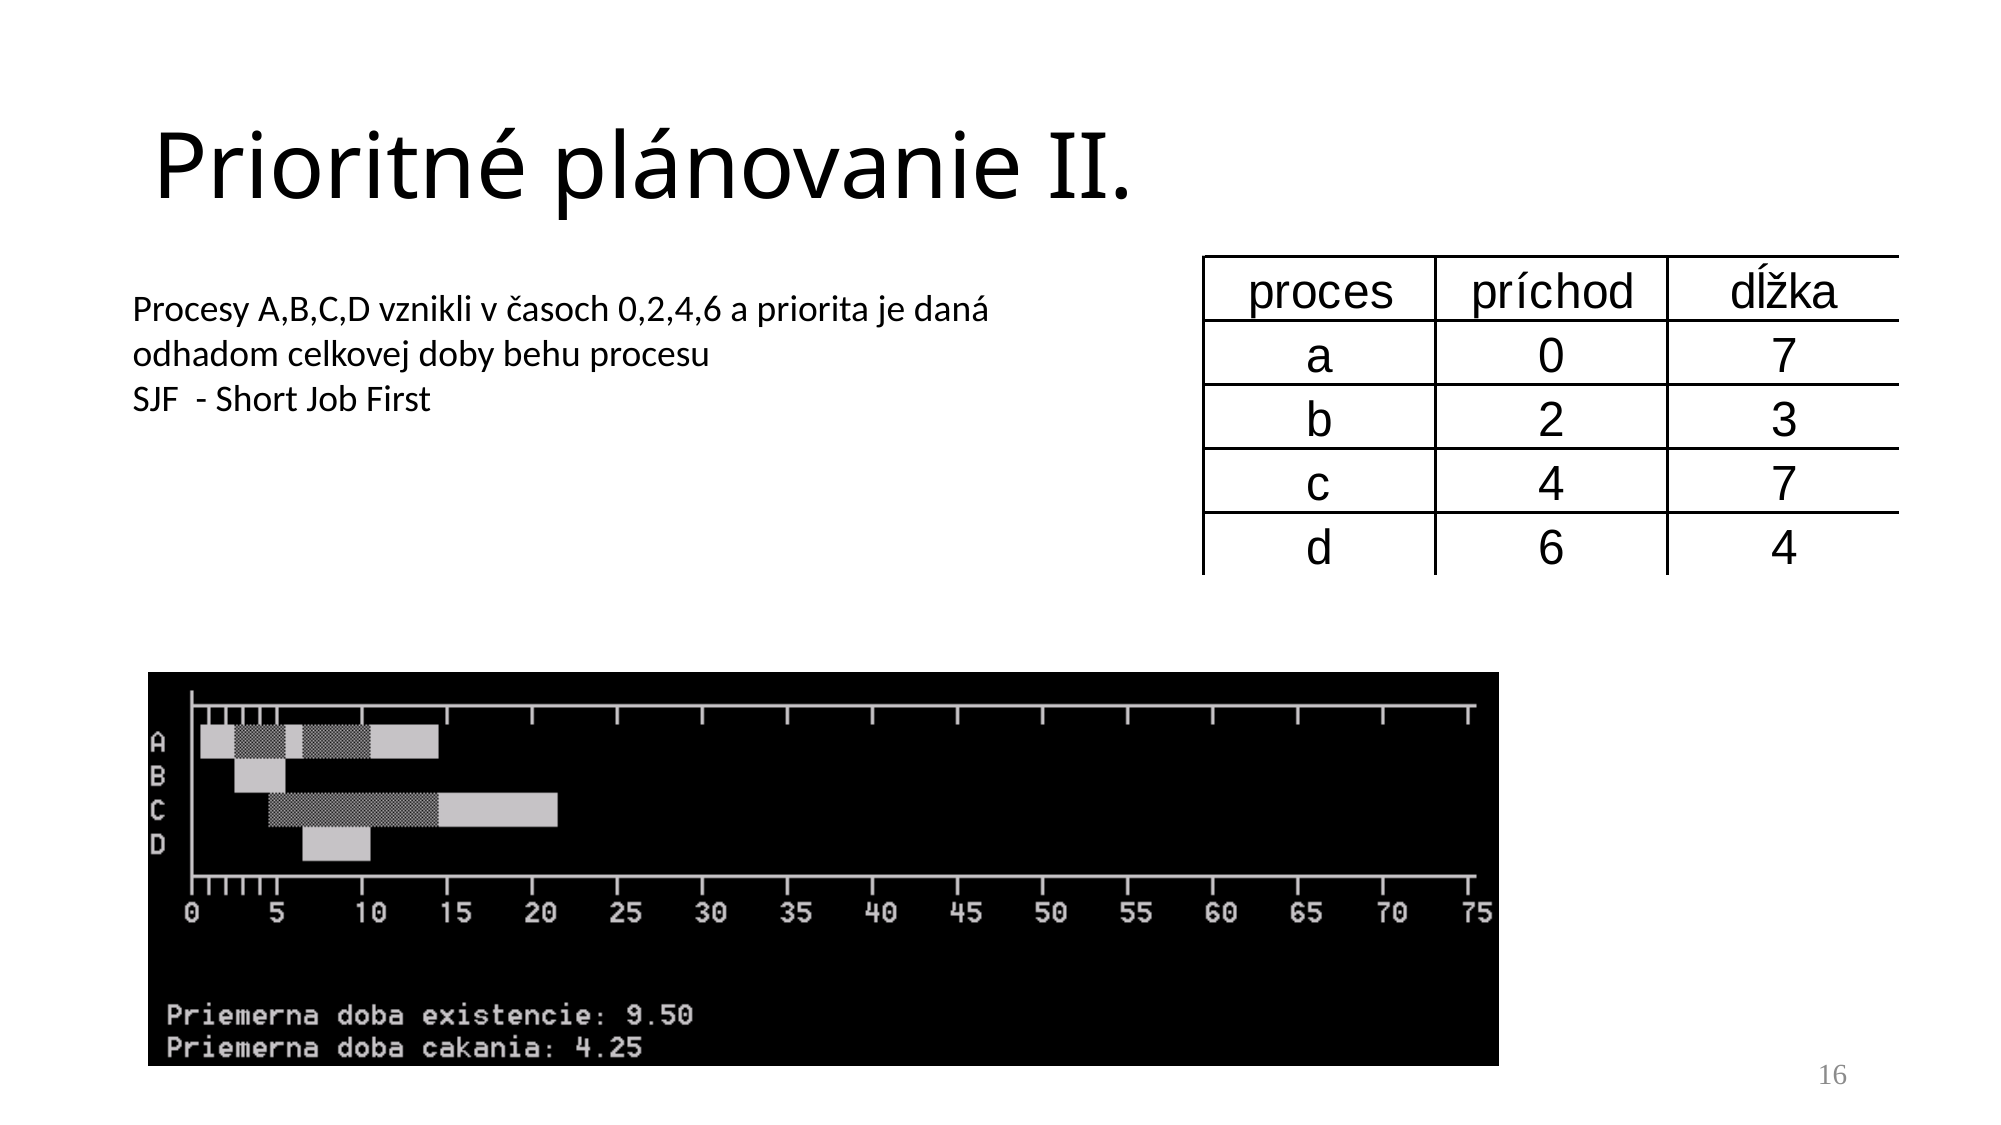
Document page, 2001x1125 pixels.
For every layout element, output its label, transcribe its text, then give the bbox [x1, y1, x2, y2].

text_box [1201, 255, 1902, 578]
text_box Procesy A,B,C,D vznikli v časoch 0,2,4,6 a priorita je daná odhadom celkovej doby behu procesu SJF - Short Job First [117, 276, 1118, 426]
picture [148, 672, 1499, 1066]
title Prioritné plánovanie II. [137, 59, 1863, 278]
slide_number 16 [1412, 1042, 1863, 1103]
